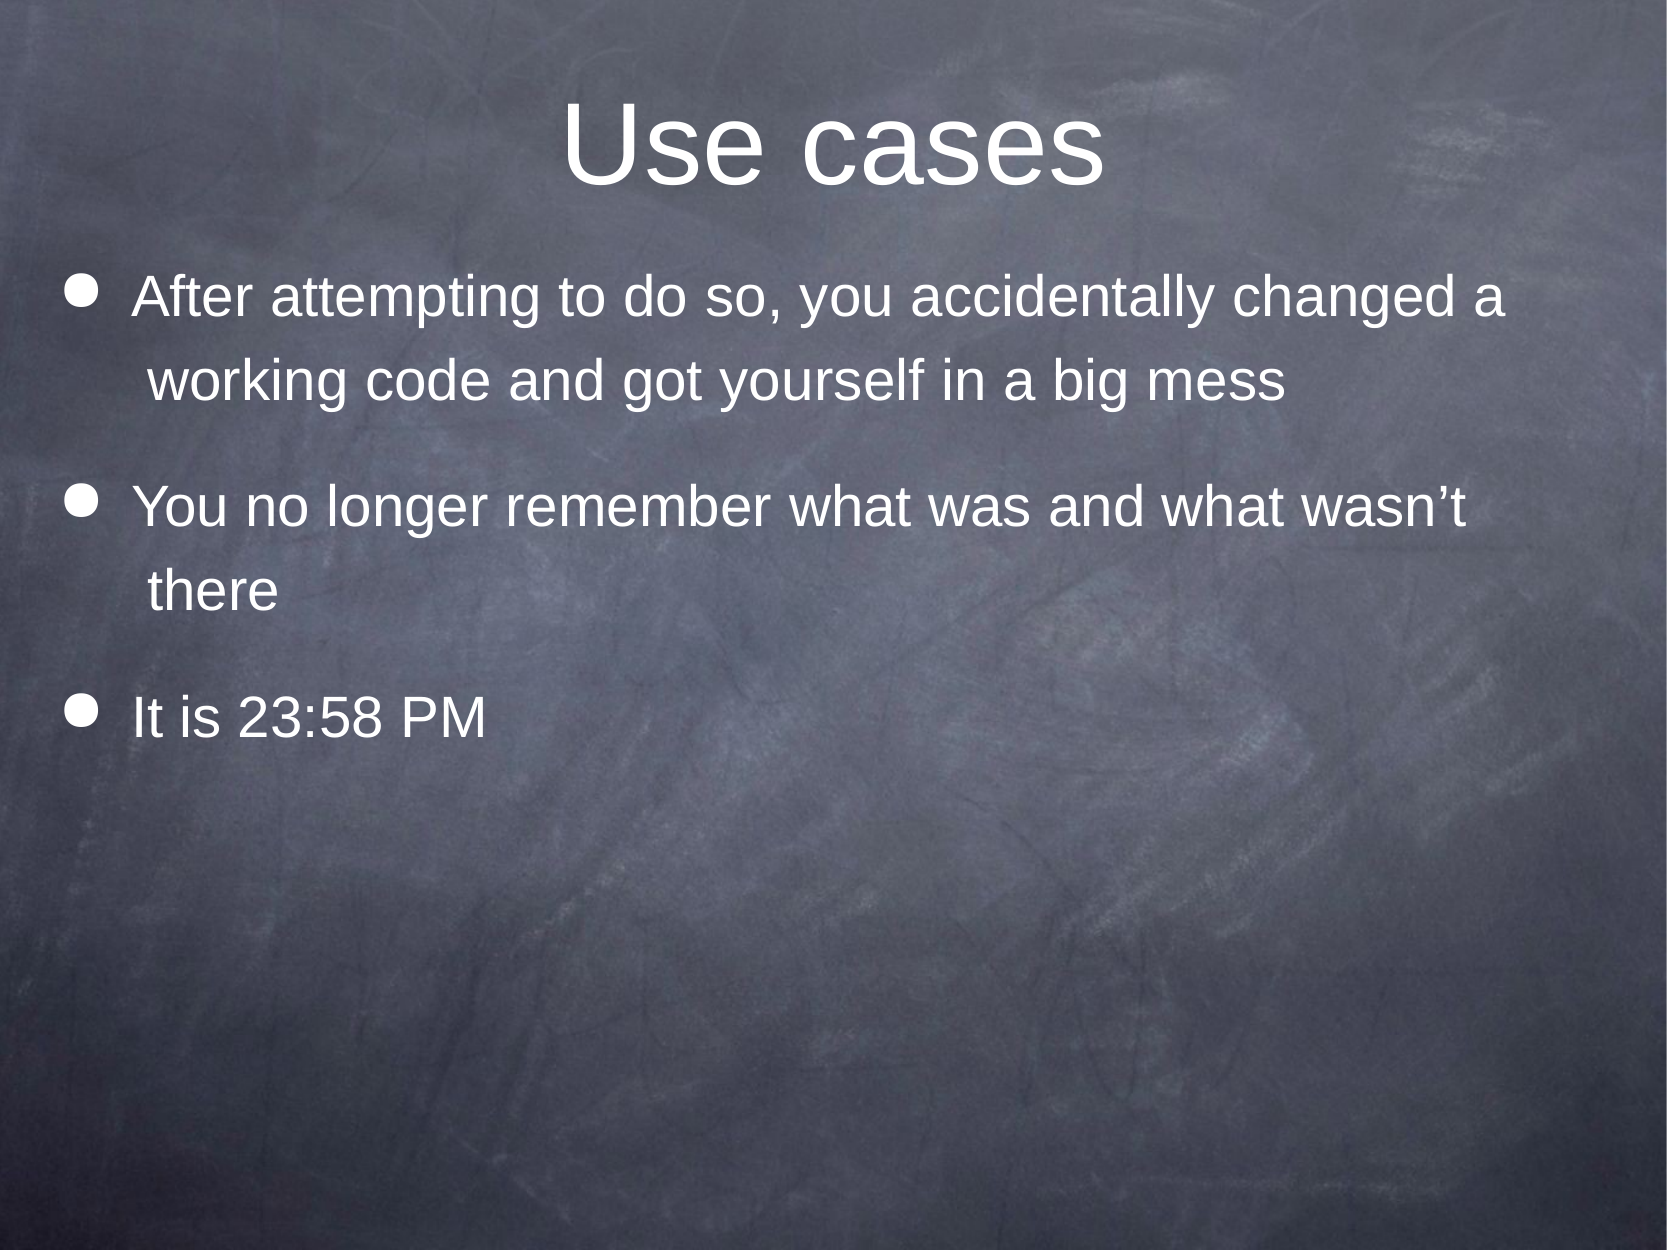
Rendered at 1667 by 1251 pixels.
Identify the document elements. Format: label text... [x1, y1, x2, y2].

picture [0, 0, 1667, 1250]
text_box After attempting to do so, you accidentally changed a working code and got yourself in a big mess You no longer remember what was and what wasn’t there It is 23:58 PM [56, 242, 1510, 749]
title Use cases [557, 65, 1109, 242]
